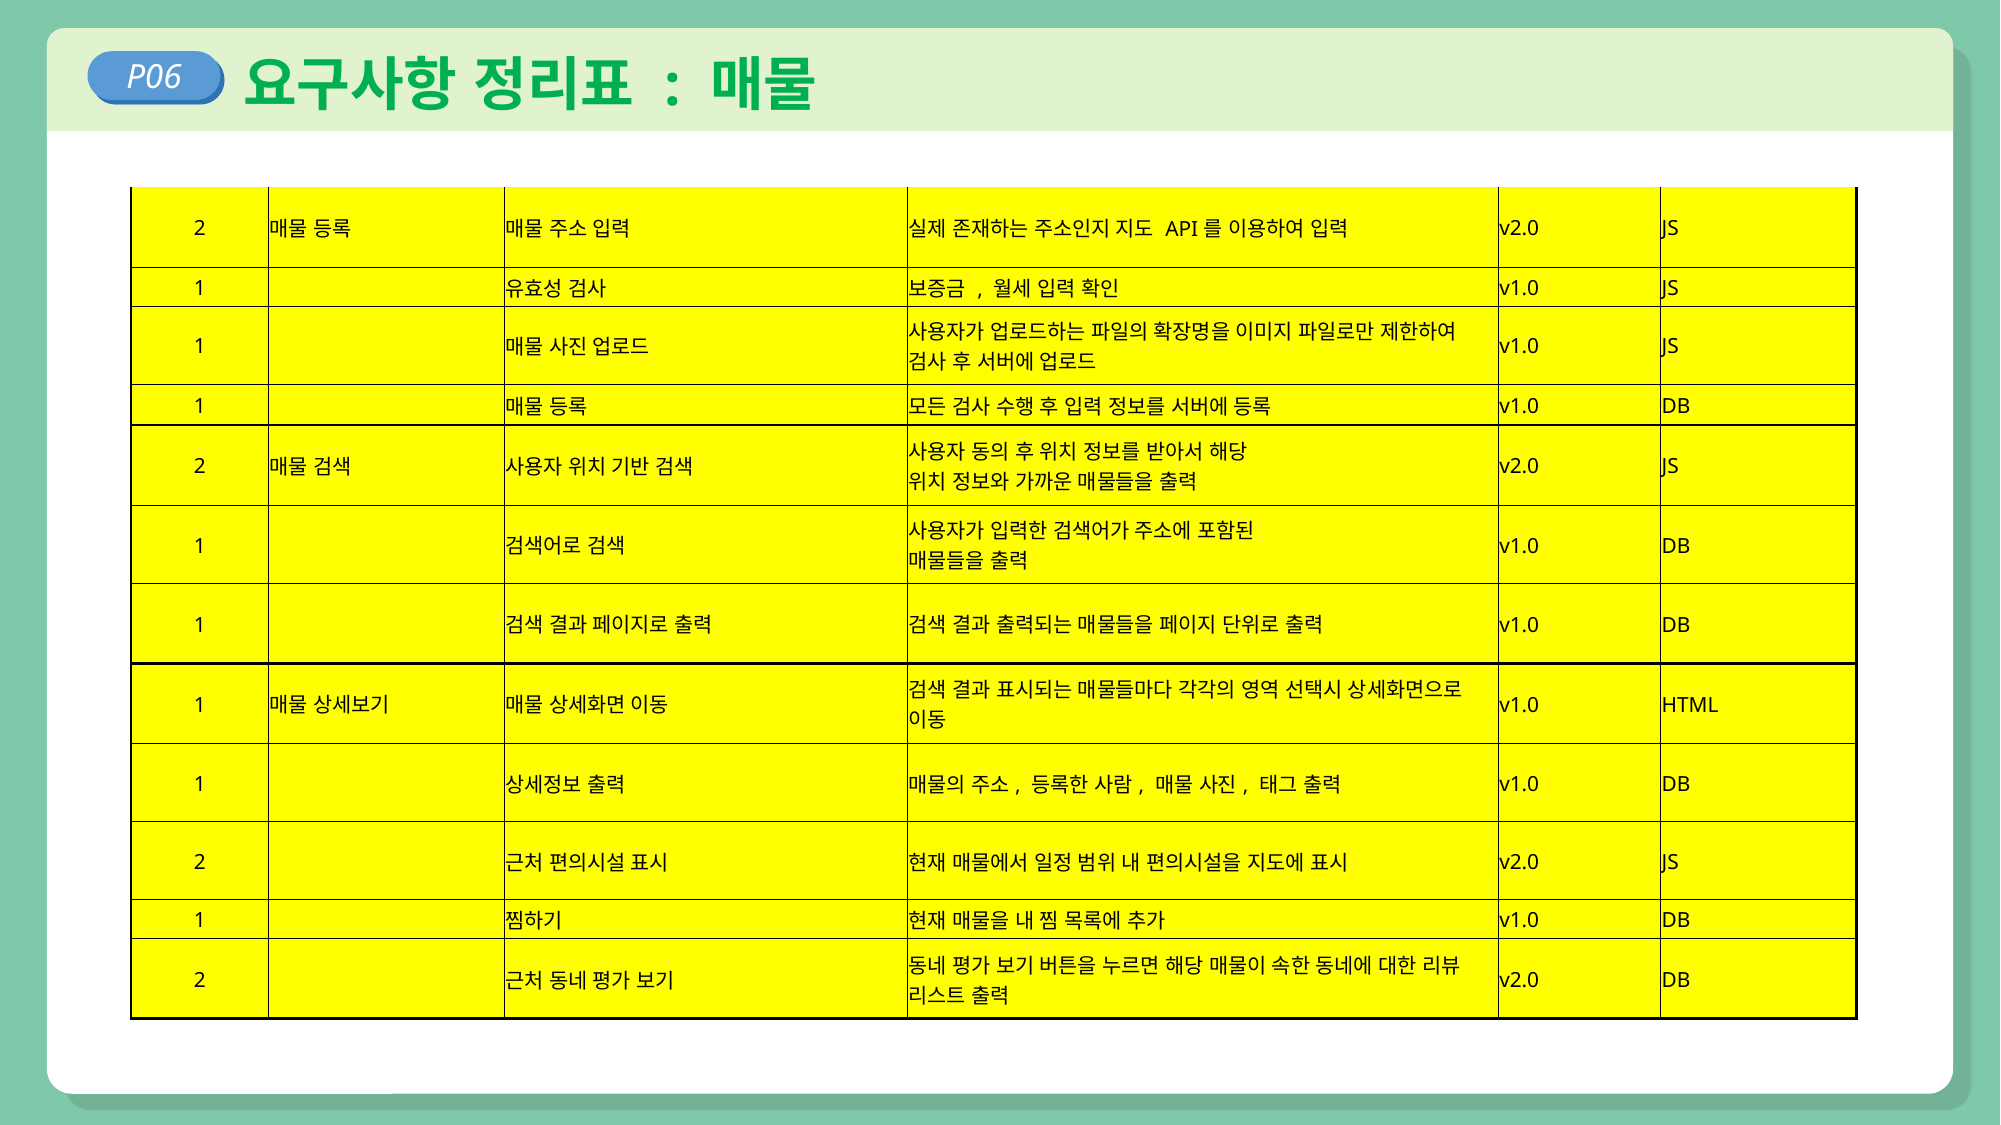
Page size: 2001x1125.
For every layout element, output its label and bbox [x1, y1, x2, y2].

text_box [46, 28, 1954, 1094]
